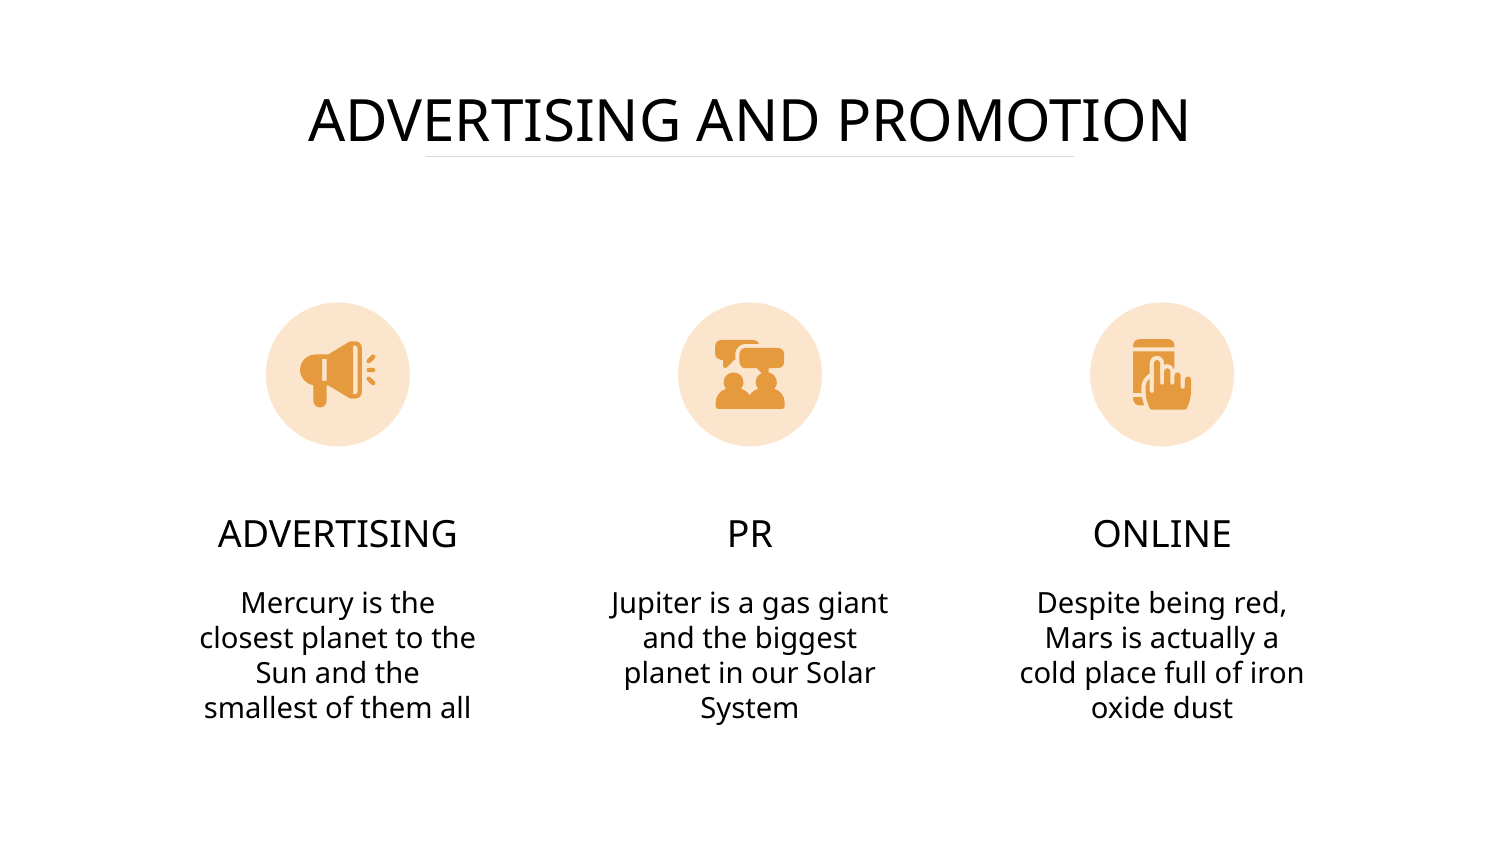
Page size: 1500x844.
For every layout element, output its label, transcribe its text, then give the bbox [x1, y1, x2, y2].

subtitle Jupiter is a gas giant and the biggest planet in our Solar System [591, 571, 909, 783]
title ADVERTISING [178, 492, 497, 571]
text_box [1132, 338, 1192, 410]
text_box [265, 302, 410, 447]
title PR [591, 492, 909, 571]
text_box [299, 341, 376, 408]
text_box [715, 339, 785, 410]
subtitle Mercury is the closest planet to the Sun and the smallest of them all [178, 571, 497, 783]
title ONLINE [1003, 492, 1321, 571]
subtitle Despite being red, Mars is actually a cold place full of iron oxide dust [1003, 571, 1321, 783]
title ADVERTISING AND PROMOTION [88, 74, 1412, 168]
text_box [678, 302, 822, 447]
text_box [1090, 302, 1235, 447]
